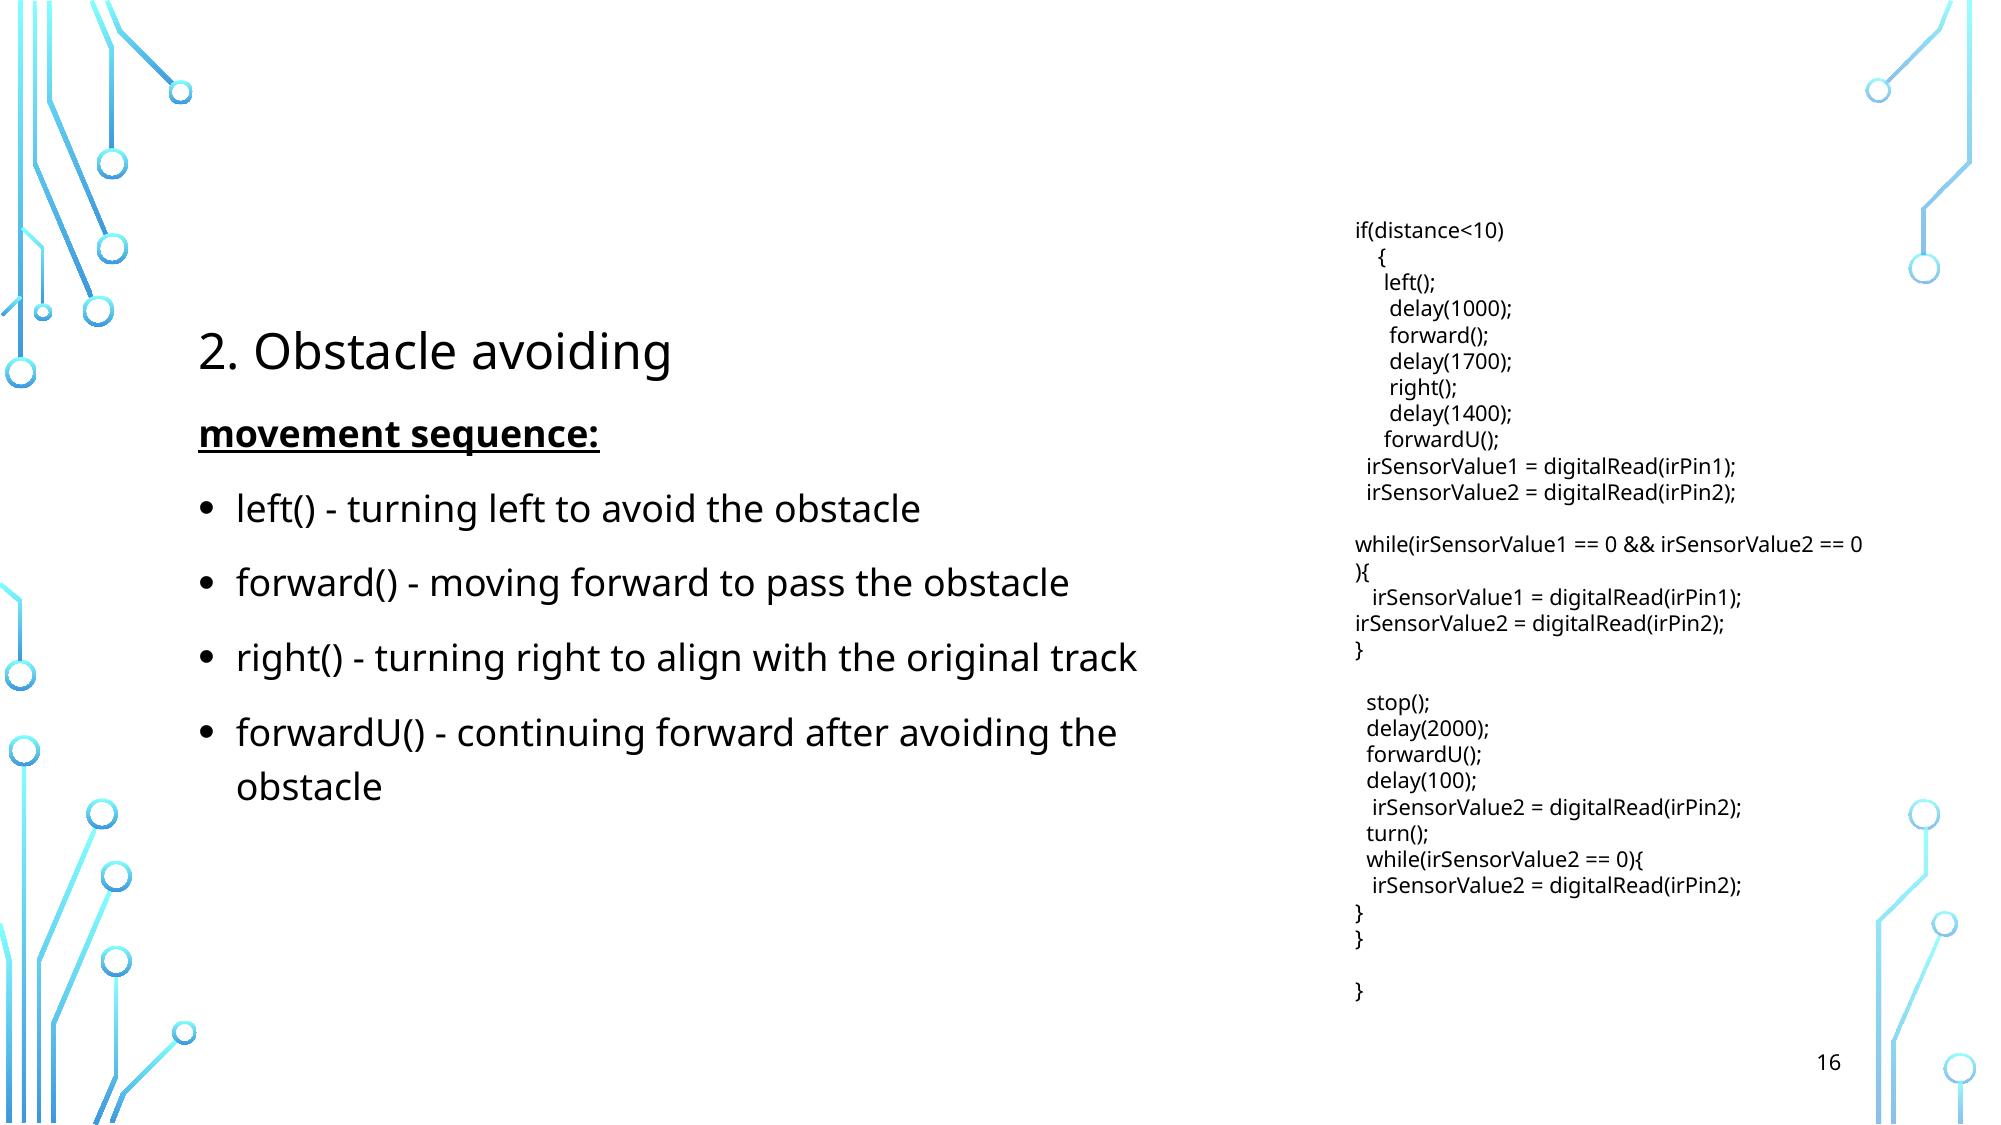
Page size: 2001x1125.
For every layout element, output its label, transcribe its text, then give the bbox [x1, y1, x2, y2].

slide_number 16 [1729, 1032, 1857, 1093]
text_box if(distance<10) { left(); delay(1000); forward(); delay(1700); right(); delay(1400); forwardU(); irSensorValue1 = digitalRead(irPin1); irSensorValue2 = digitalRead(irPin2); while(irSensorValue1 == 0 && irSensorValue2 == 0 ){ irSensorValue1 = digitalRead(irPin1); irSensorValue2 = digitalRead(irPin2); } stop(); delay(2000); forwardU(); delay(100); irSensorValue2 = digitalRead(irPin2); turn(); while(irSensorValue2 == 0){ irSensorValue2 = digitalRead(irPin2); } } } [1340, 208, 1884, 1011]
list 2. Obstacle avoiding movement sequence: left() - turning left to avoid the obstacle forward() - moving forward to pass the obstacle right() - turning right to align with the original track forwardU() - continuing forward after avoiding the obstacle [183, 300, 1200, 955]
